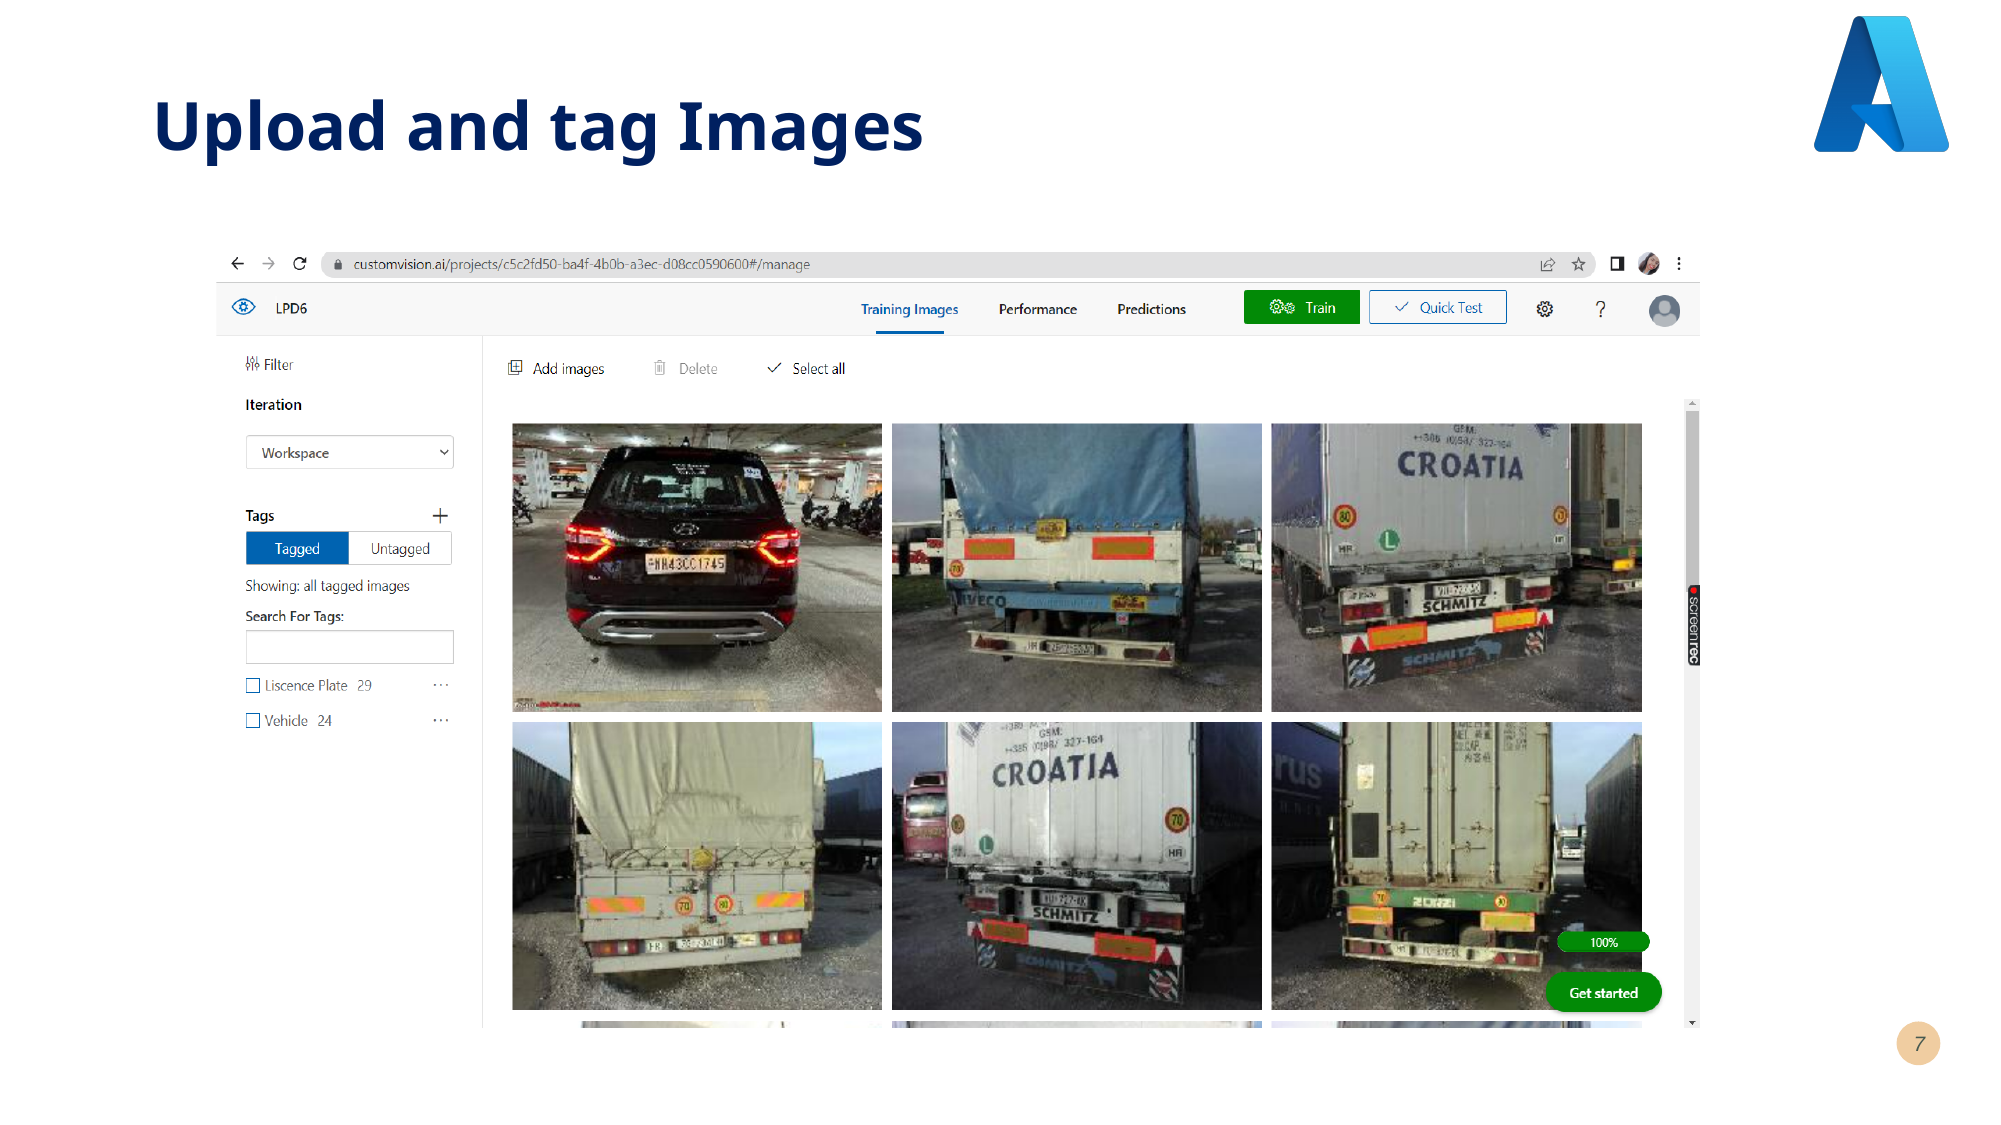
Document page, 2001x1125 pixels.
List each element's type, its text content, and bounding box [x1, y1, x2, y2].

picture [216, 252, 1700, 1028]
picture [1763, 13, 2000, 155]
slide_number 7 [1881, 1012, 1940, 1073]
title Upload and tag Images [137, 59, 1863, 278]
